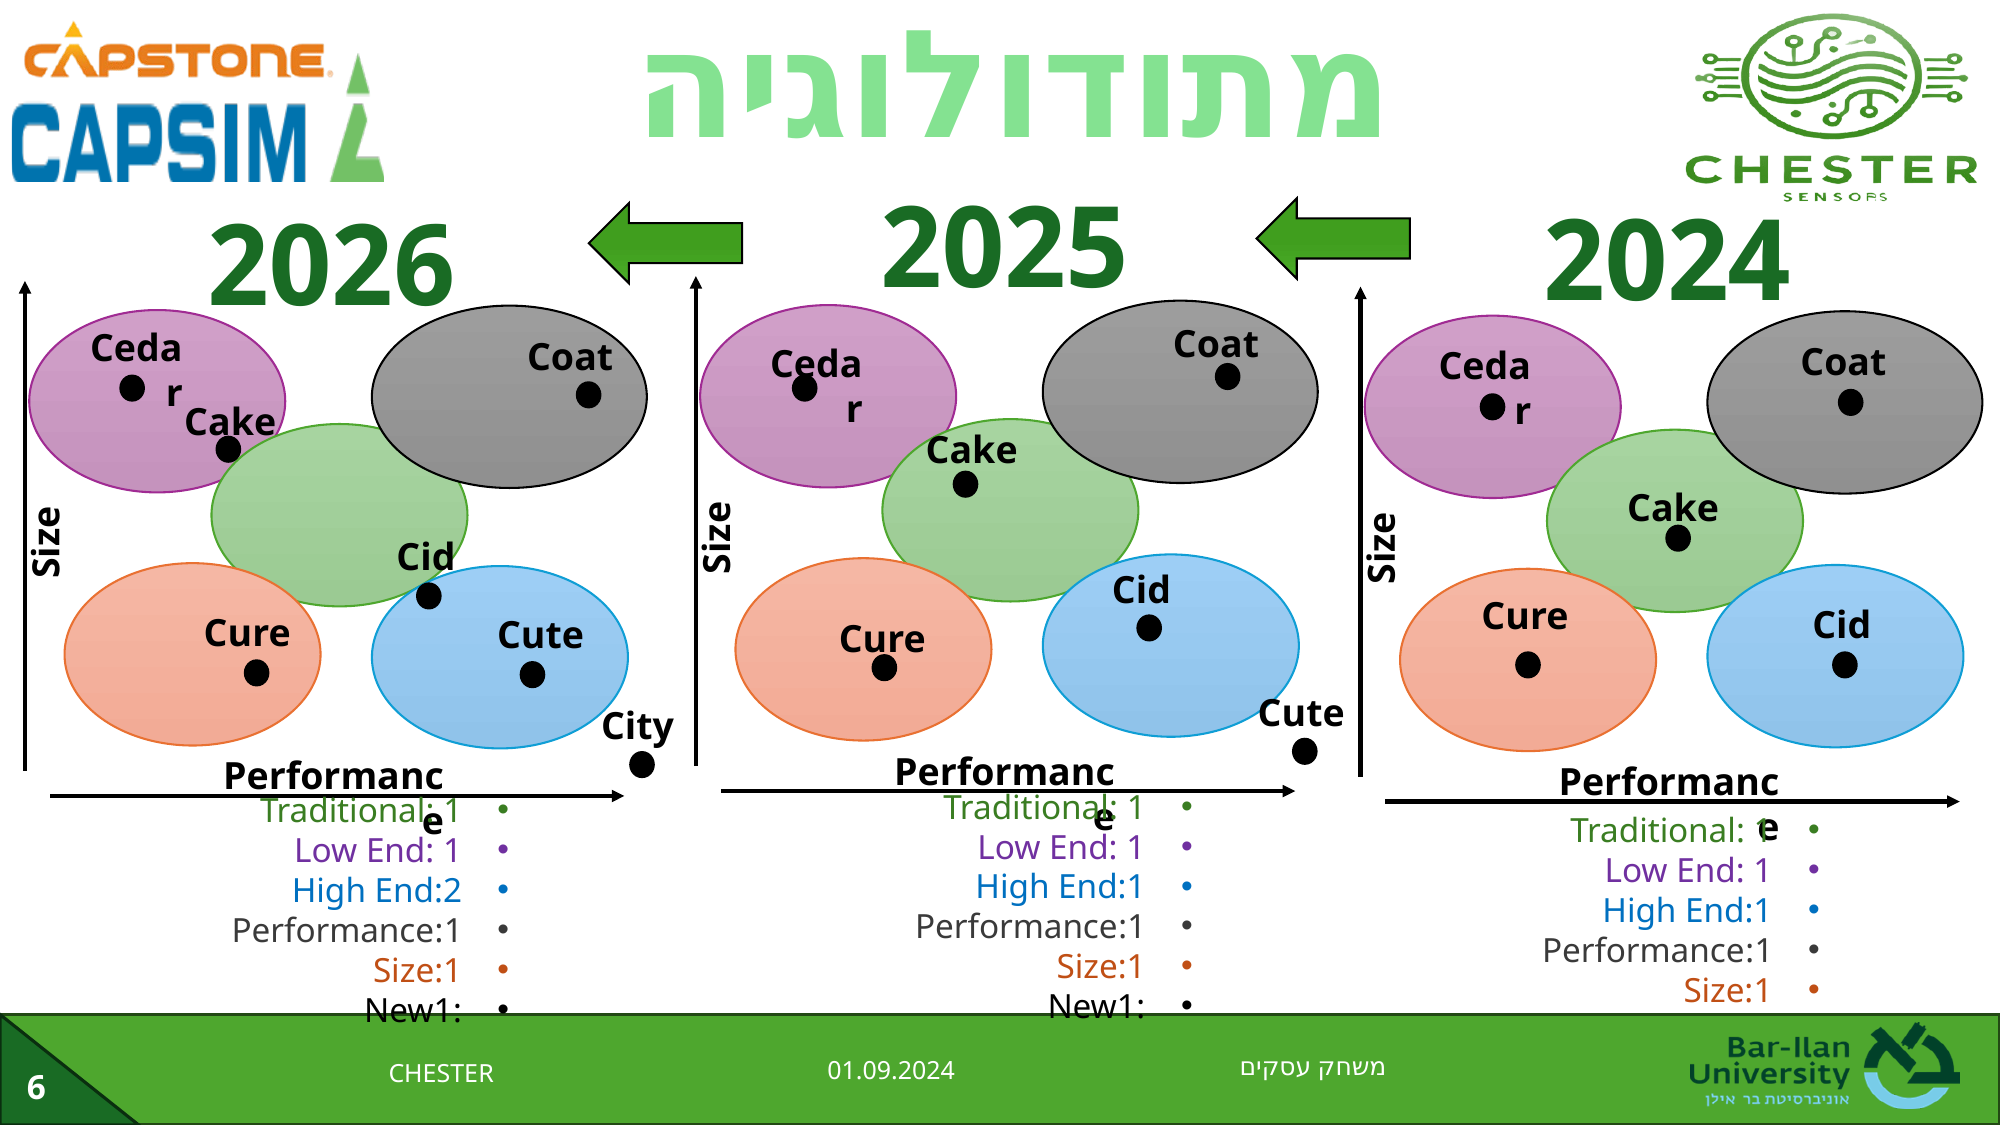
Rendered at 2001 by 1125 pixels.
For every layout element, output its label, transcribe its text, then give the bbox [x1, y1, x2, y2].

text_box Traditional: 1 Low End: 1 High End:1 1:Performance Size:1 :New1 [863, 778, 1208, 790]
text_box [1041, 318, 1319, 485]
text_box 2024 [1528, 180, 1808, 331]
text_box [63, 562, 322, 747]
text_box [629, 755, 655, 779]
text_box [1832, 653, 1858, 679]
text_box Traditional: 1 Low End: 1 High End:1 1:Performance Size:1 [1492, 803, 1835, 1017]
text_box [416, 586, 442, 610]
text_box Cid [1775, 593, 1908, 653]
text_box Size [14, 457, 24, 628]
text_box [575, 386, 602, 409]
text_box [1363, 314, 1622, 500]
text_box Size [697, 452, 746, 623]
text_box [1214, 372, 1241, 391]
text_box [1837, 390, 1864, 416]
text_box Cake [900, 418, 1033, 478]
text_box Coat [496, 325, 629, 386]
text_box [0, 1012, 142, 1125]
text_box מתודולוגיה [461, 0, 1567, 176]
text_box [215, 451, 241, 463]
text_box 2025 [865, 167, 1144, 318]
text_box Size [685, 452, 695, 623]
text_box [1255, 195, 1411, 282]
text_box [1545, 428, 1805, 614]
text_box [107, 309, 192, 316]
picture [1690, 1022, 1961, 1110]
picture [1674, 10, 1978, 206]
picture [282, 129, 294, 183]
text_box Cure [173, 601, 306, 661]
text_box Cid [1075, 558, 1208, 619]
text_box Size [26, 457, 75, 628]
text_box Cure [808, 608, 941, 668]
text_box Cake [1601, 476, 1734, 536]
text_box Traditional: 1 Low End: 1 High End:2 1:Performance Size:1 :New1 [179, 781, 524, 795]
text_box Cake [159, 390, 291, 451]
text_box משחק עסקים [975, 1035, 1651, 1096]
picture [260, 131, 272, 183]
text_box Size [1349, 463, 1359, 634]
picture [75, 170, 101, 183]
text_box [734, 557, 993, 742]
text_box [1399, 567, 1658, 753]
text_box [1144, 299, 1250, 312]
text_box [2, 1013, 2000, 1125]
text_box Traditional: 1 Low End: 1 High End:1 1:Performance Size:1 :New1 [863, 792, 1208, 1033]
text_box Cid [360, 525, 492, 586]
text_box [1515, 651, 1541, 679]
text_box Cure [1451, 584, 1584, 645]
text_box [1291, 742, 1318, 765]
text_box Traditional: 1 Low End: 1 High End:2 1:Performance Size:1 :New1 [179, 797, 524, 1037]
text_box Cute [1235, 681, 1359, 742]
text_box Coat [1769, 330, 1902, 390]
text_box 2026 [192, 185, 471, 336]
picture [129, 123, 150, 146]
text_box [1665, 536, 1691, 552]
text_box [871, 668, 898, 682]
text_box [519, 664, 546, 689]
text_box [881, 419, 1140, 603]
text_box [1706, 563, 1965, 749]
text_box [1041, 553, 1300, 738]
text_box CHESTER [103, 1042, 779, 1103]
text_box Size [1362, 463, 1410, 634]
picture [11, 166, 17, 183]
text_box Performance [874, 740, 1130, 778]
text_box [210, 422, 469, 608]
text_box Performance [1539, 750, 1795, 801]
text_box City [571, 694, 695, 755]
text_box [198, 336, 286, 390]
footer 01.09.2024 [553, 1039, 1229, 1100]
text_box [699, 304, 958, 489]
text_box Coat [1141, 312, 1274, 372]
text_box [1136, 619, 1163, 642]
text_box City [697, 694, 704, 755]
text_box [370, 304, 648, 490]
text_box [587, 200, 744, 286]
text_box [370, 565, 629, 750]
text_box Cedar [1409, 334, 1547, 439]
text_box [28, 339, 232, 494]
text_box Cedar [741, 332, 878, 438]
text_box [1706, 310, 1984, 495]
text_box Cedar [61, 316, 198, 421]
text_box [952, 478, 979, 498]
text_box Performance [203, 744, 459, 781]
text_box [243, 661, 270, 687]
picture [11, 8, 385, 183]
text_box Cute [1362, 681, 1368, 742]
slide_number 6 [11, 1058, 462, 1119]
text_box Cute [474, 603, 607, 664]
picture [81, 125, 93, 155]
